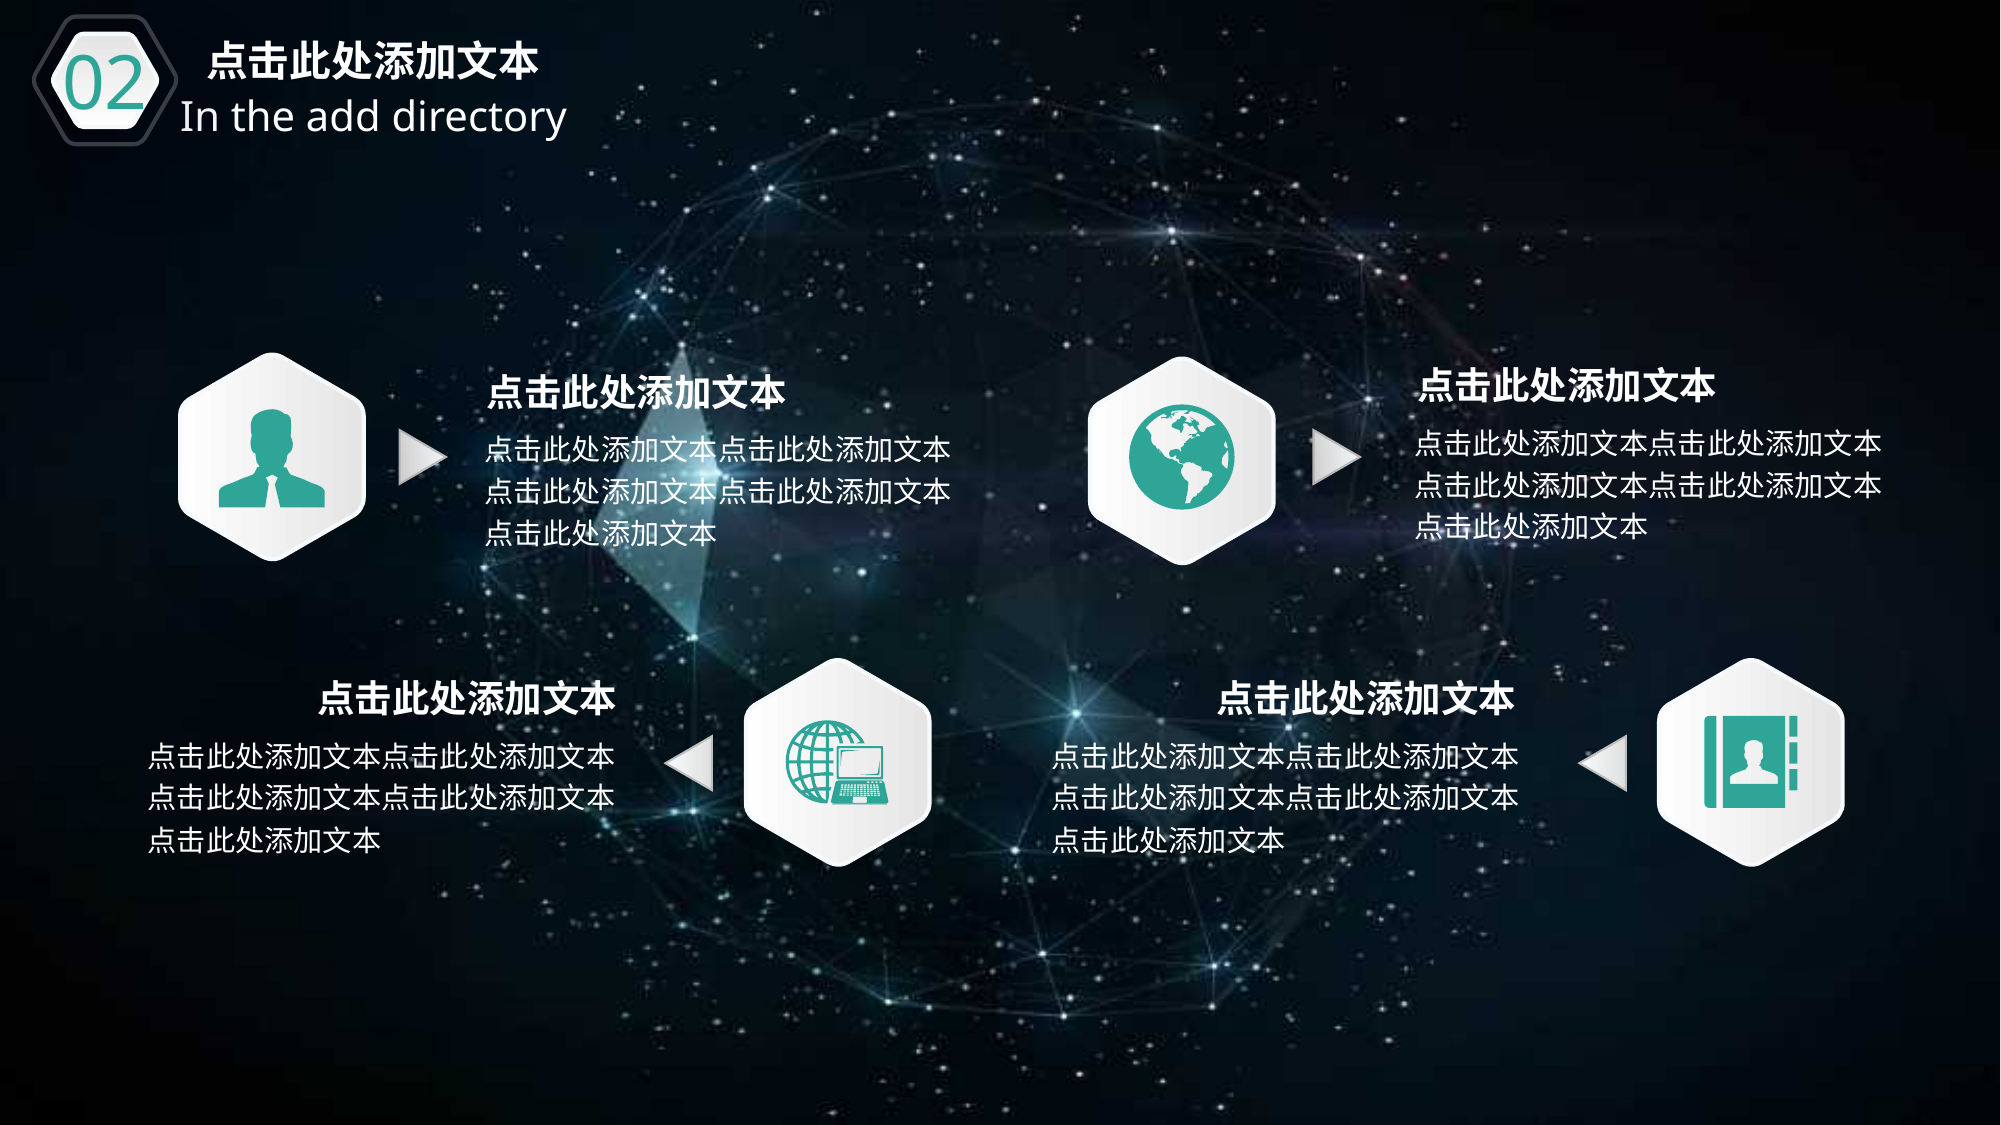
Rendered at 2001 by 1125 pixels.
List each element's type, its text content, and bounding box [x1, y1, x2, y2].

picture [0, 0, 2001, 1125]
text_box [1659, 660, 1843, 865]
text_box 点击此处添加文本 [472, 361, 802, 417]
text_box [1347, 448, 1362, 463]
text_box 点击此处添加文本 [1402, 354, 1733, 410]
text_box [34, 16, 177, 145]
text_box [1577, 734, 1627, 792]
text_box 点击此处添加文本点击此处添加文本点击此处添加文本点击此处添加文本 点击此处添加文本 [1036, 723, 1552, 865]
text_box [439, 451, 449, 461]
text_box 点击此处添加文本 [191, 27, 556, 82]
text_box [745, 660, 930, 865]
text_box 点击此处添加文本点击此处添加文本点击此处添加文本点击此处添加文本 点击此处添加文本 [132, 723, 648, 865]
text_box 点击此处添加文本点击此处添加文本点击此处添加文本点击此处添加文本 点击此处添加文本 [469, 417, 985, 558]
text_box [663, 734, 713, 792]
text_box 点击此处添加文本点击此处添加文本点击此处添加文本点击此处添加文本 点击此处添加文本 [1399, 410, 1915, 552]
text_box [1089, 358, 1274, 564]
text_box 点击此处添加文本 [302, 667, 633, 723]
text_box In the add directory [223, 82, 582, 148]
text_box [180, 354, 364, 560]
text_box 点击此处添加文本 [1201, 667, 1531, 723]
